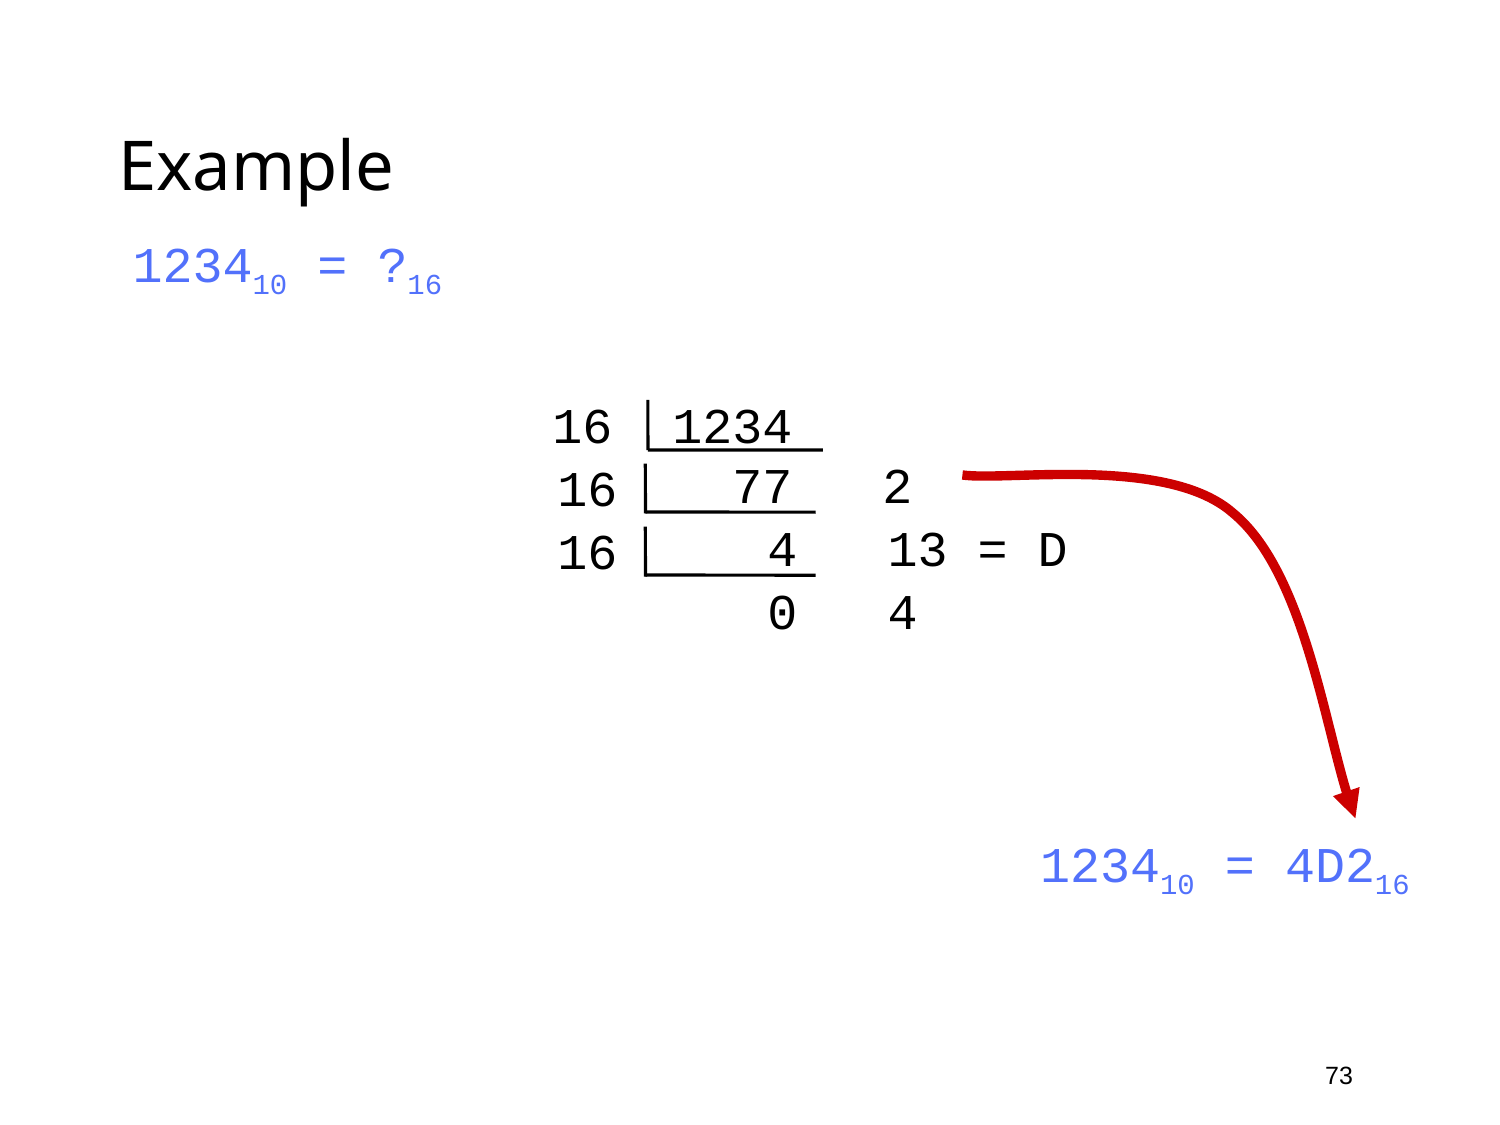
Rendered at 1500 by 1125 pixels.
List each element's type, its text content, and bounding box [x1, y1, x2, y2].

text_box 123410 = ?16 [50, 224, 525, 308]
text_box [1125, 476, 1357, 819]
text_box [537, 385, 1125, 648]
title Example [103, 59, 1397, 278]
text_box 123410 = 4D216 [987, 824, 1463, 908]
